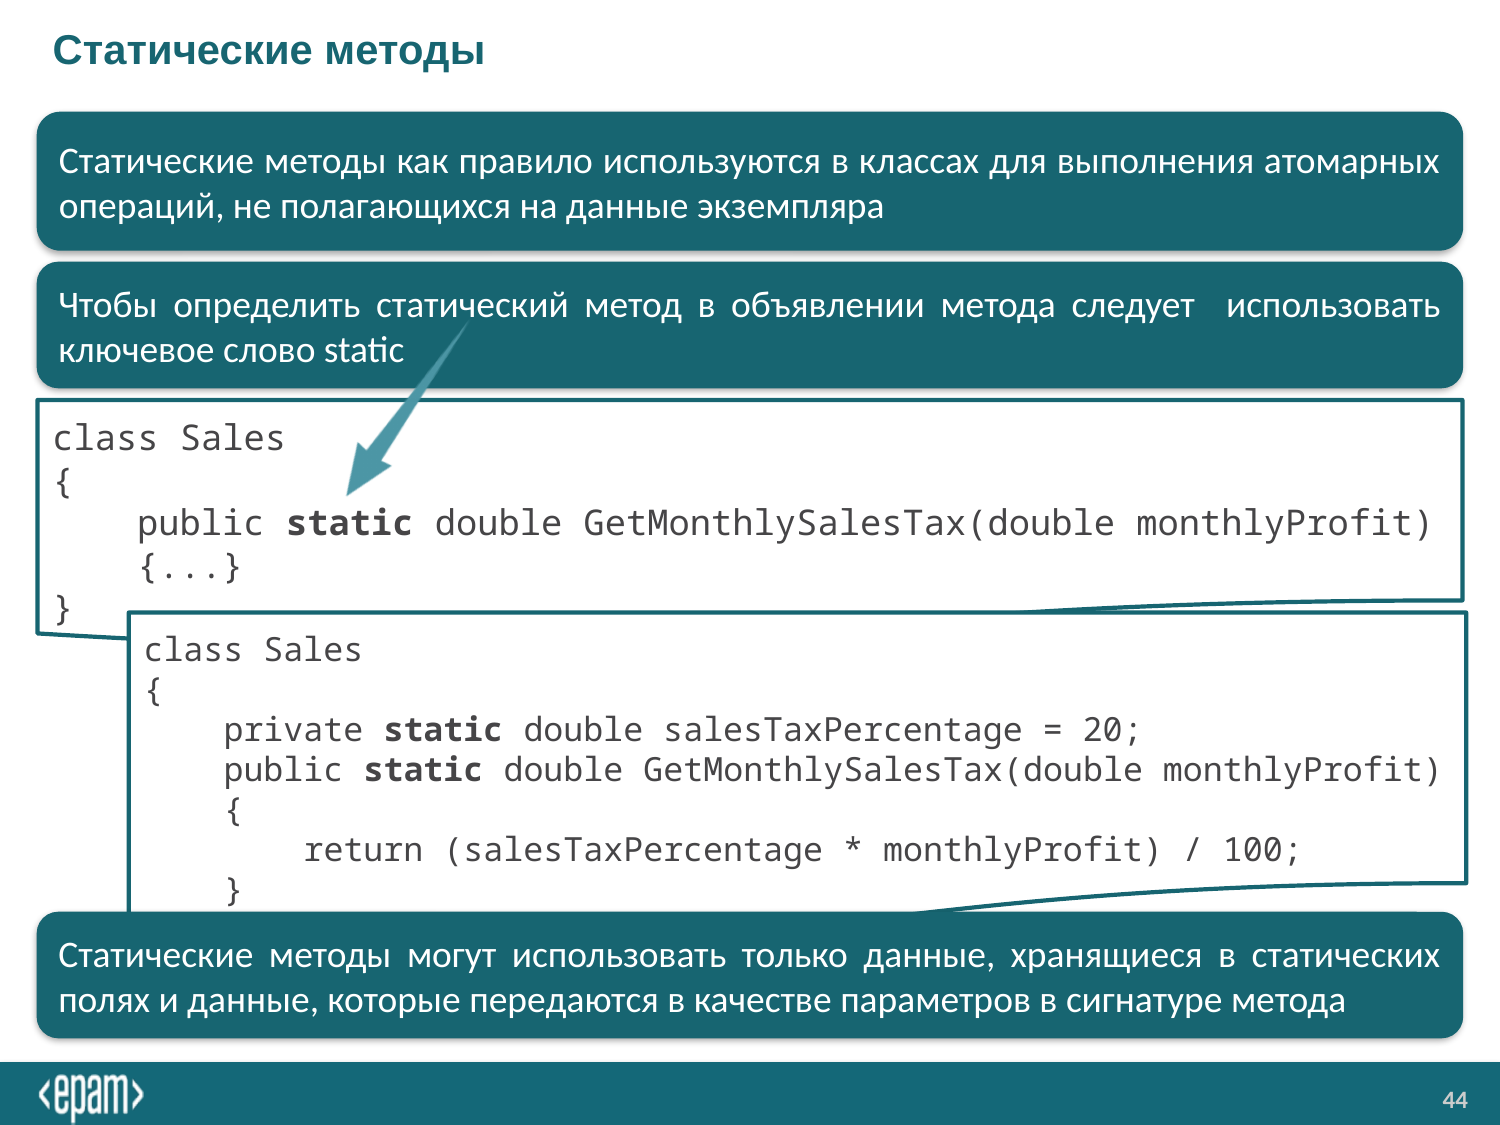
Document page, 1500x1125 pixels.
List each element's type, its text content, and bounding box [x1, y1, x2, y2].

text_box Статические методы могут использовать только данные, хранящиеся в статических полях и данные, которые передаются в качестве параметров в сигнатуре метода [36, 911, 1464, 1039]
picture [38, 1074, 144, 1125]
text_box Статические методы как правило используются в классах для выполнения атомарных операций, не полагающихся на данные экземпляра [36, 111, 1464, 251]
picture [297, 380, 521, 430]
title Статические методы [0, 0, 1500, 95]
text_box class Sales { private static double salesTaxPercentage = 20; public static double GetMonthlySalesTax(double monthlyProfit) { return (salesTaxPercentage * monthlyProfit) / 100; } } [126, 610, 1469, 910]
text_box Чтобы определить статический метод в объявлении метода следует использовать ключевое слово static [36, 261, 1464, 389]
text_box class Sales { public static double GetMonthlySalesTax(double monthlyProfit) {...} } [35, 397, 1465, 641]
